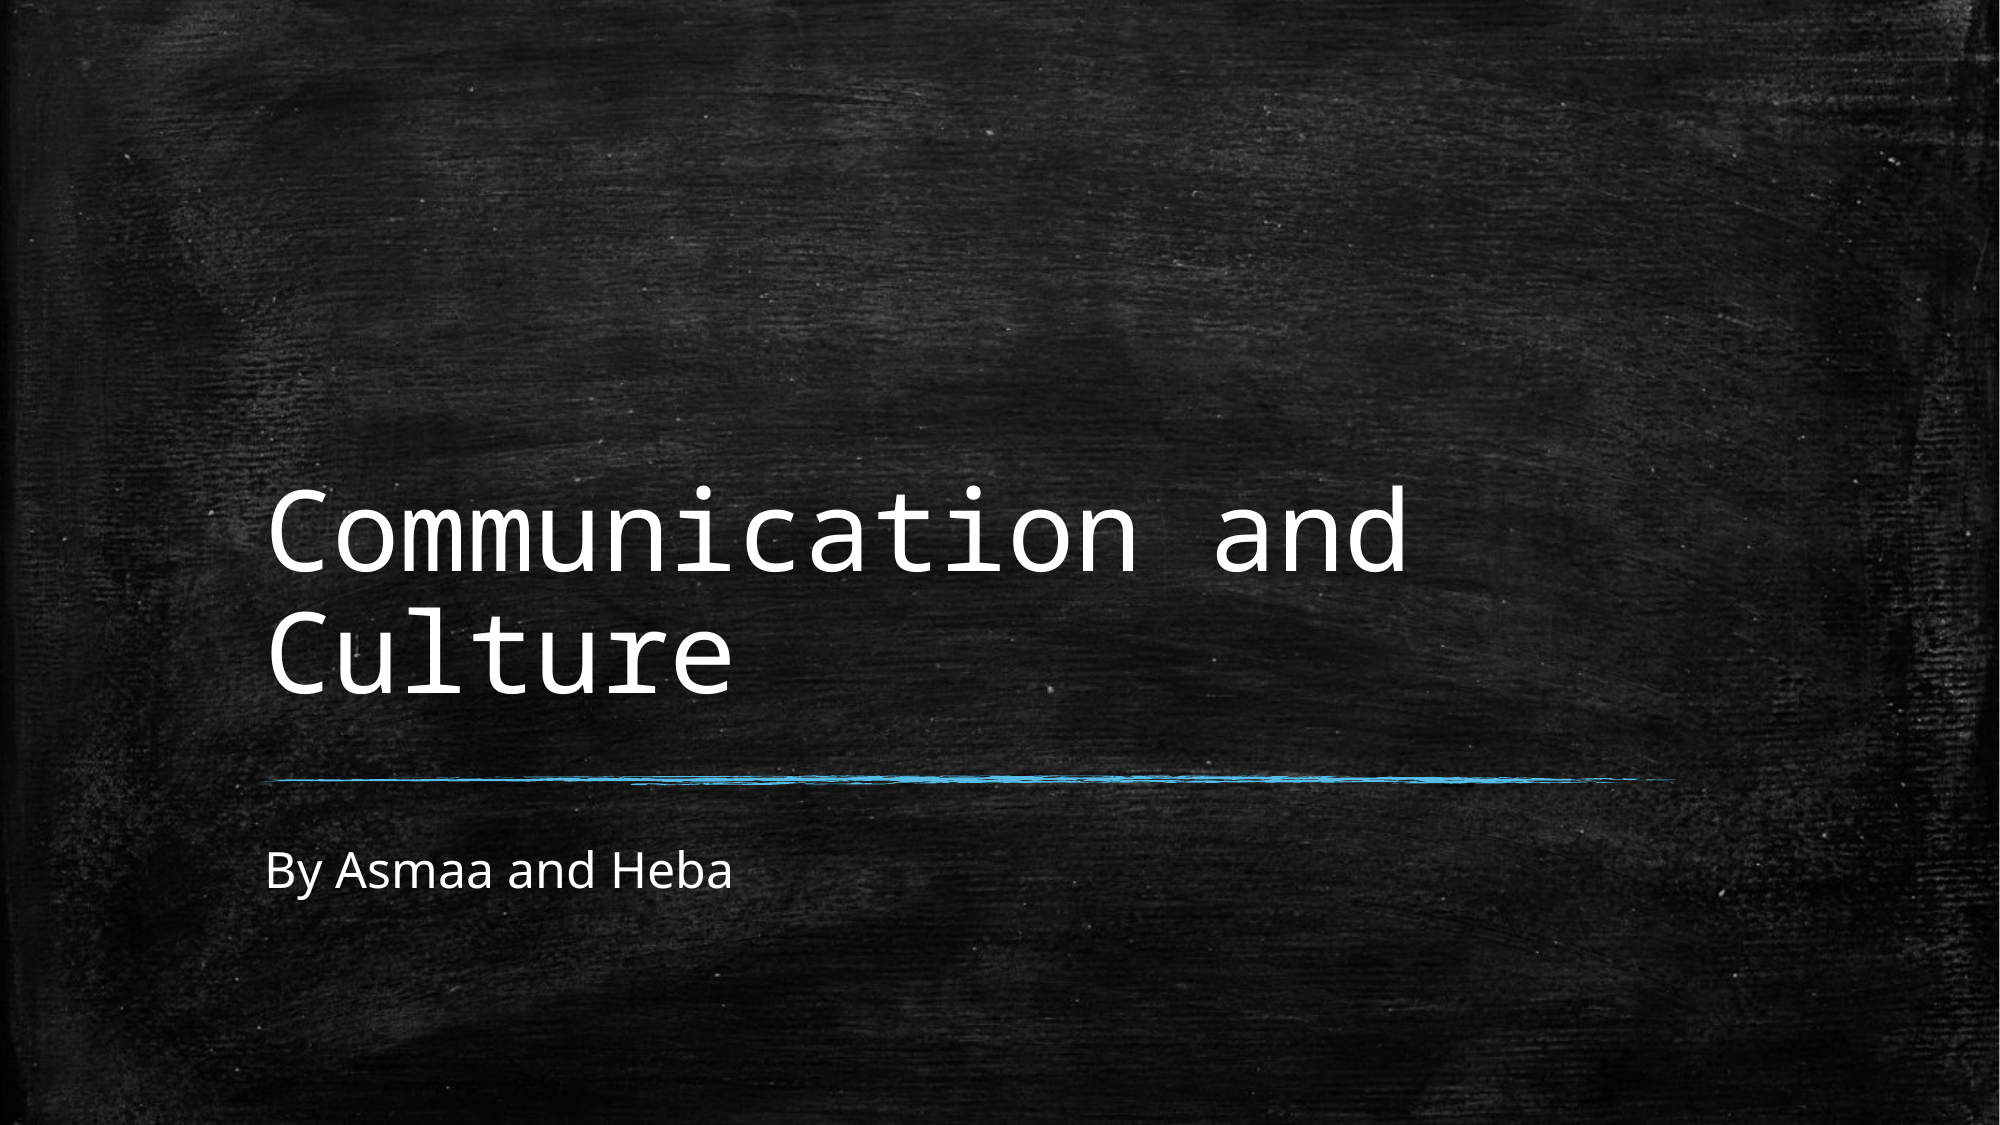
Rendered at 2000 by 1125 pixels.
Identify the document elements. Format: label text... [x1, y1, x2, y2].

subtitle By Asmaa and Heba [249, 837, 1750, 1013]
title Communication and Culture [249, 287, 1750, 725]
